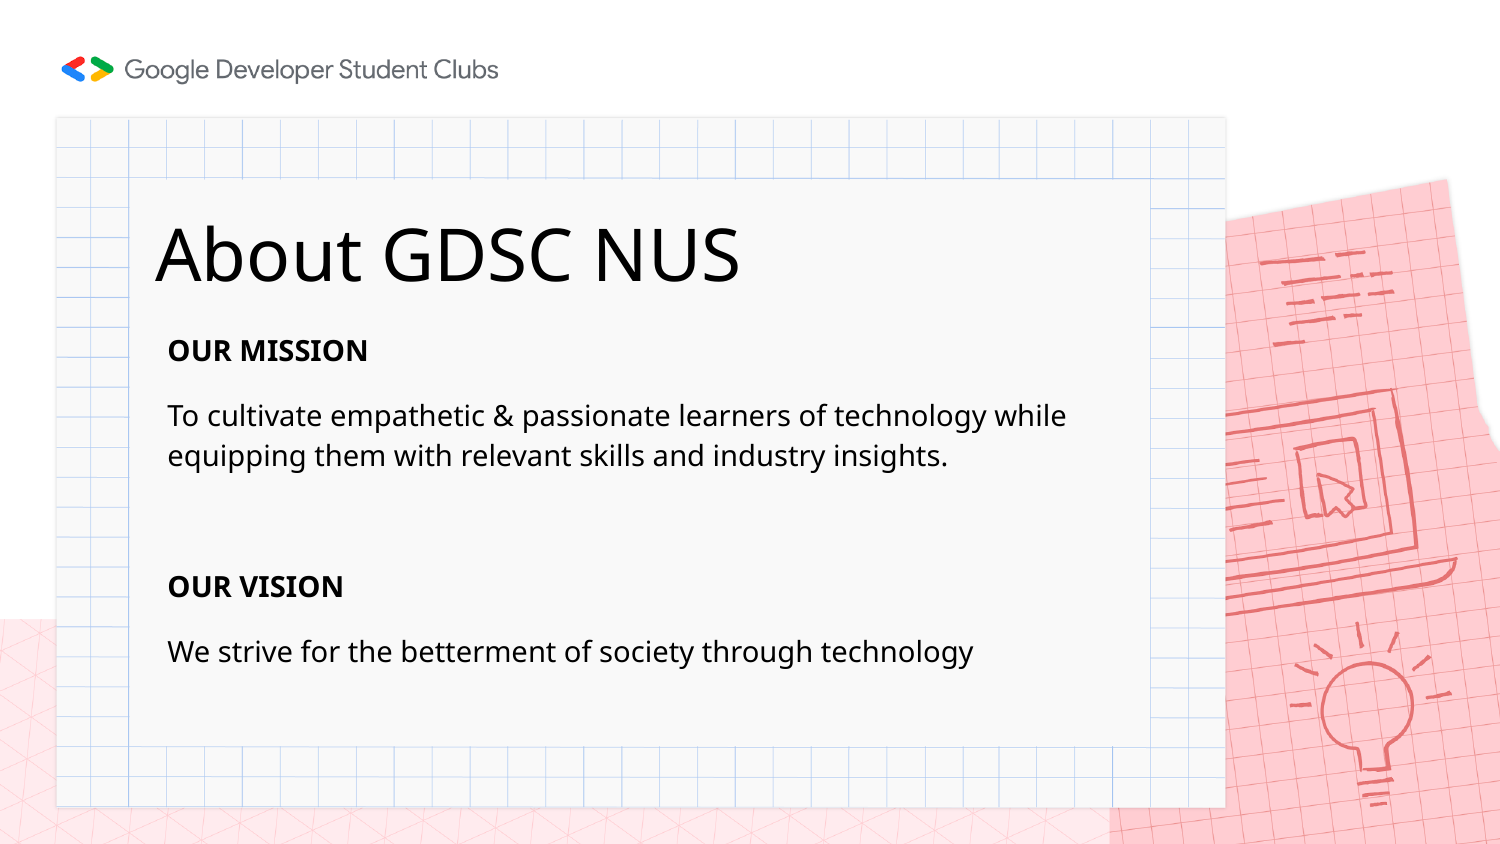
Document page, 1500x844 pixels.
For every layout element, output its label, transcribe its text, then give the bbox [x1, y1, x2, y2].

list OUR MISSION To cultivate empathetic & passionate learners of technology while equipping them with relevant skills and industry insights. OUR VISION We strive for the betterment of society through technology [152, 312, 1127, 817]
title About GDSC NUS [140, 193, 1035, 365]
picture [0, 0, 1500, 844]
